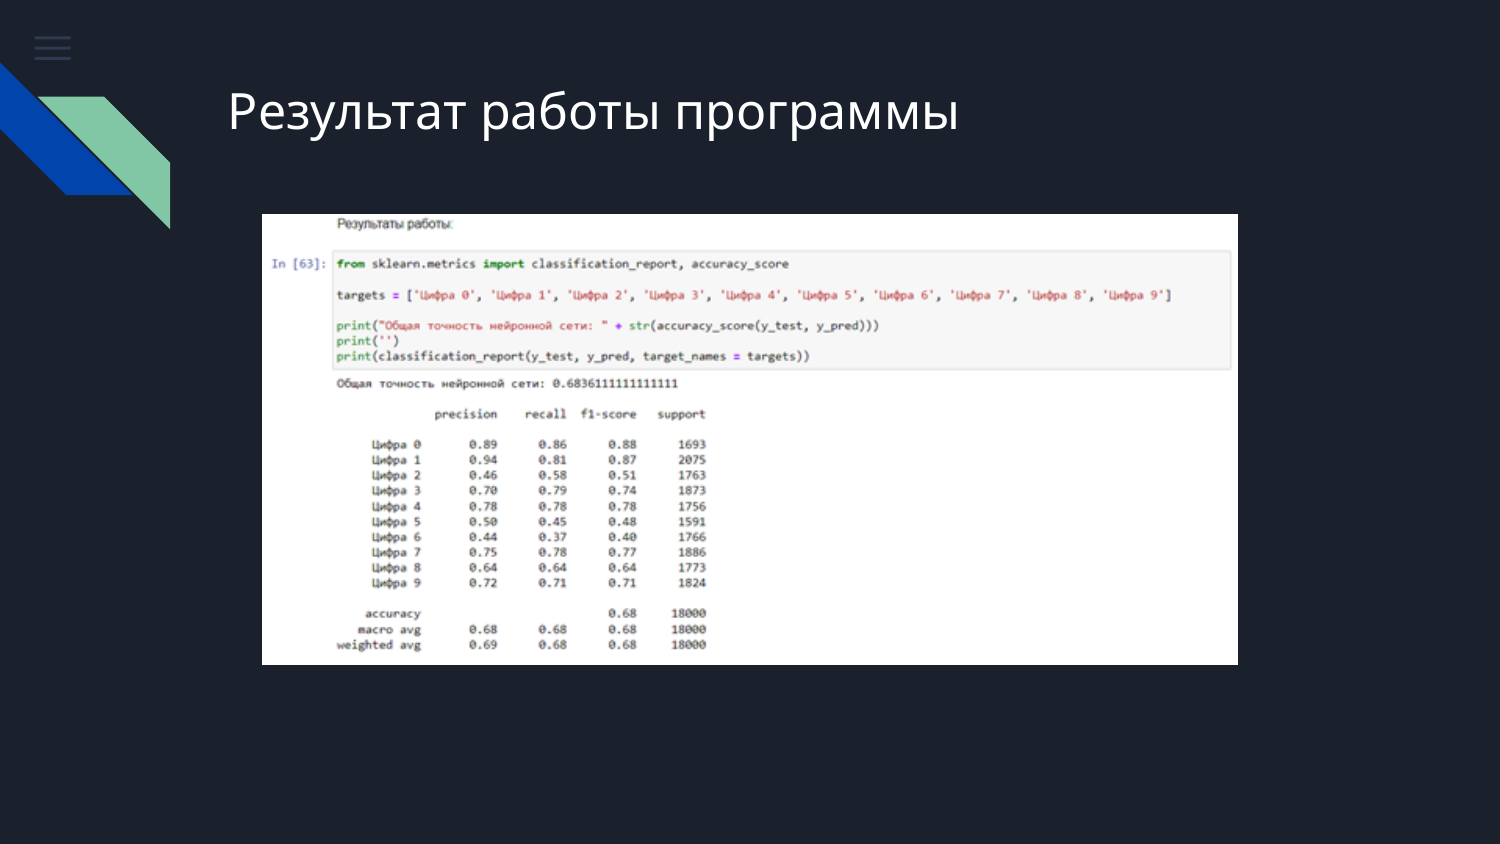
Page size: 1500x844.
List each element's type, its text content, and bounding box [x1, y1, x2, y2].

picture [262, 214, 1238, 665]
title Результат работы программы [212, 64, 1368, 215]
